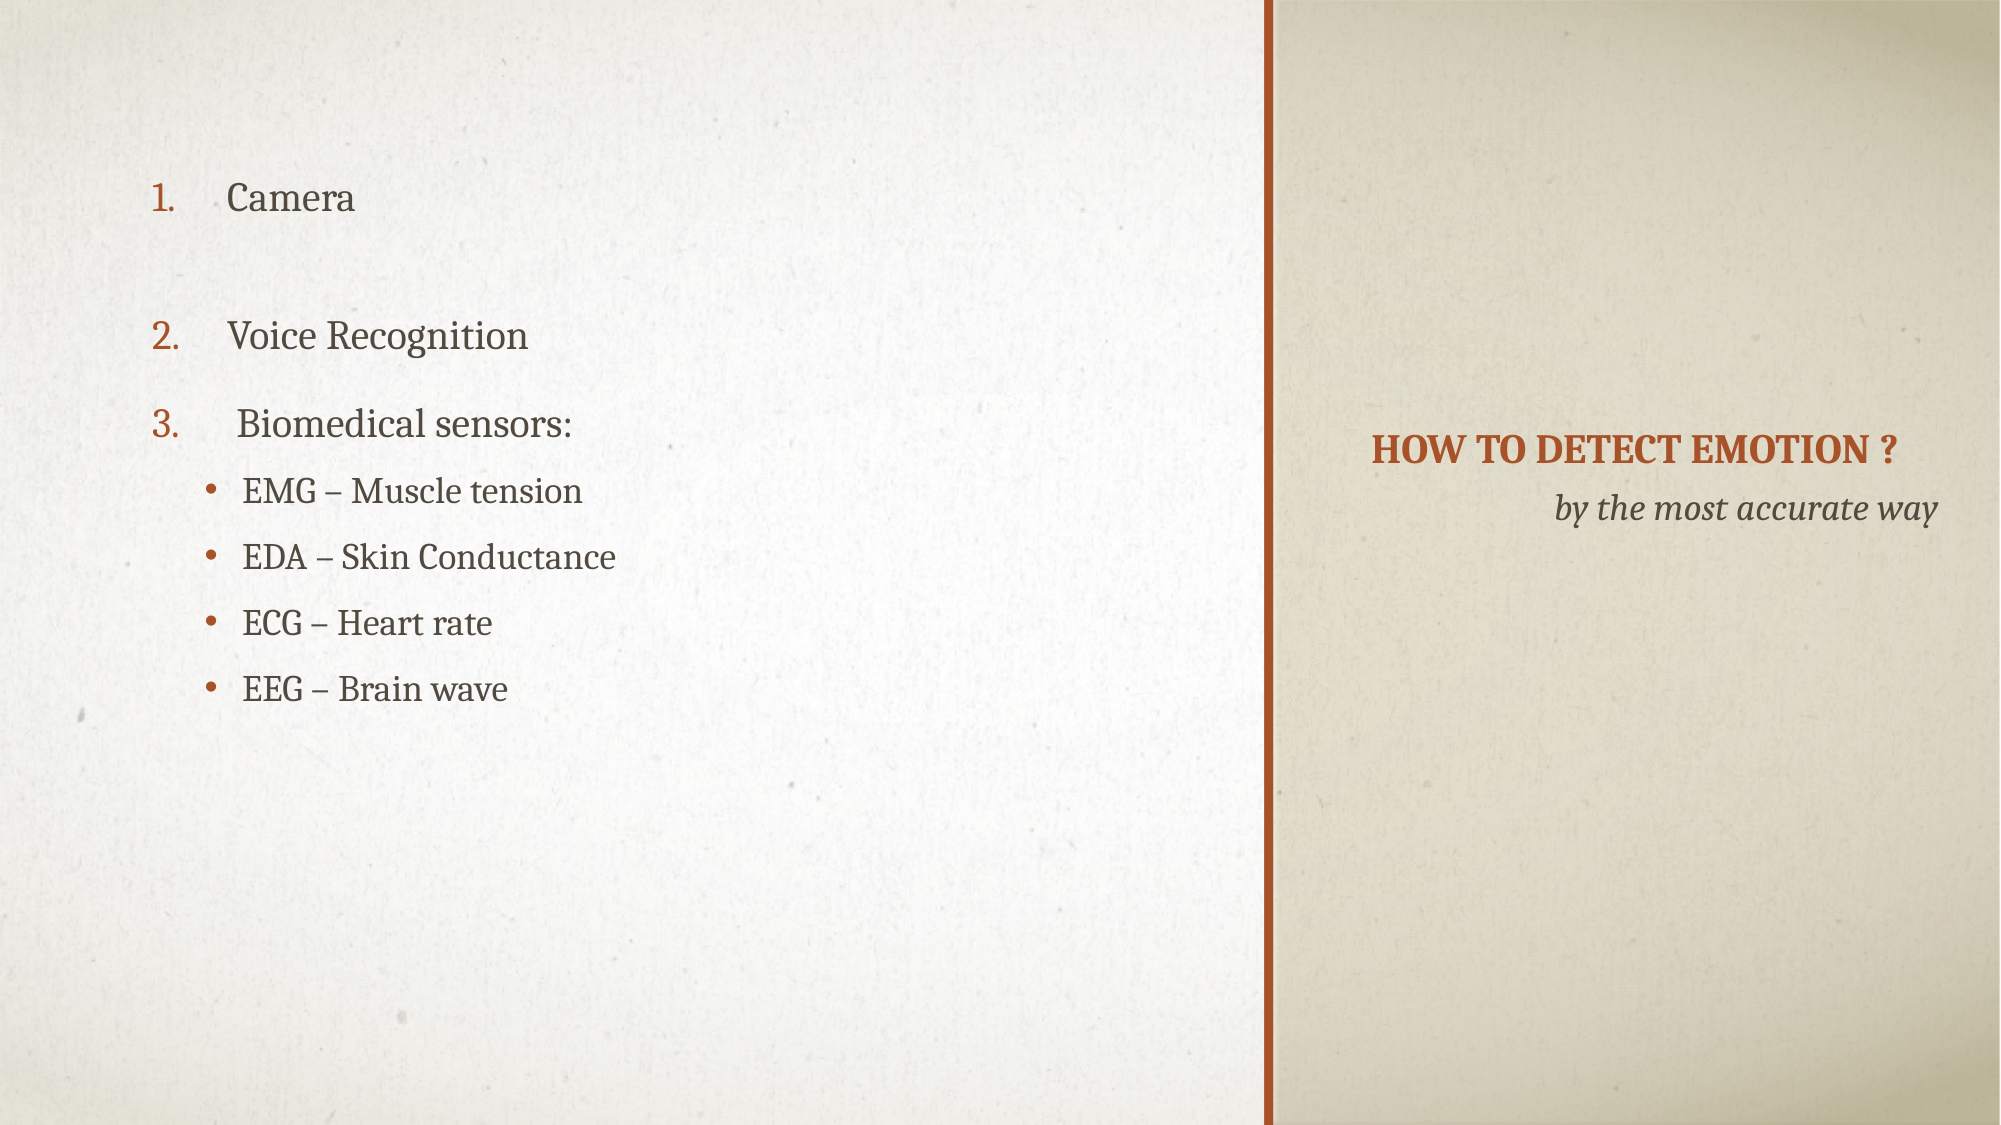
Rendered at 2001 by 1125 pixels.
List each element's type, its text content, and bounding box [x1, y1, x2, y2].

picture [1274, 0, 2001, 1125]
title How to detect emotion ? [1299, 217, 1971, 481]
picture [0, 0, 1264, 1125]
list by the most accurate way [1539, 480, 2000, 676]
list Camera Voice Recognition Biomedical sensors: EMG – Muscle tension EDA – Skin Conductance ECG – Heart rate EEG – Brain wave [129, 112, 1135, 1013]
